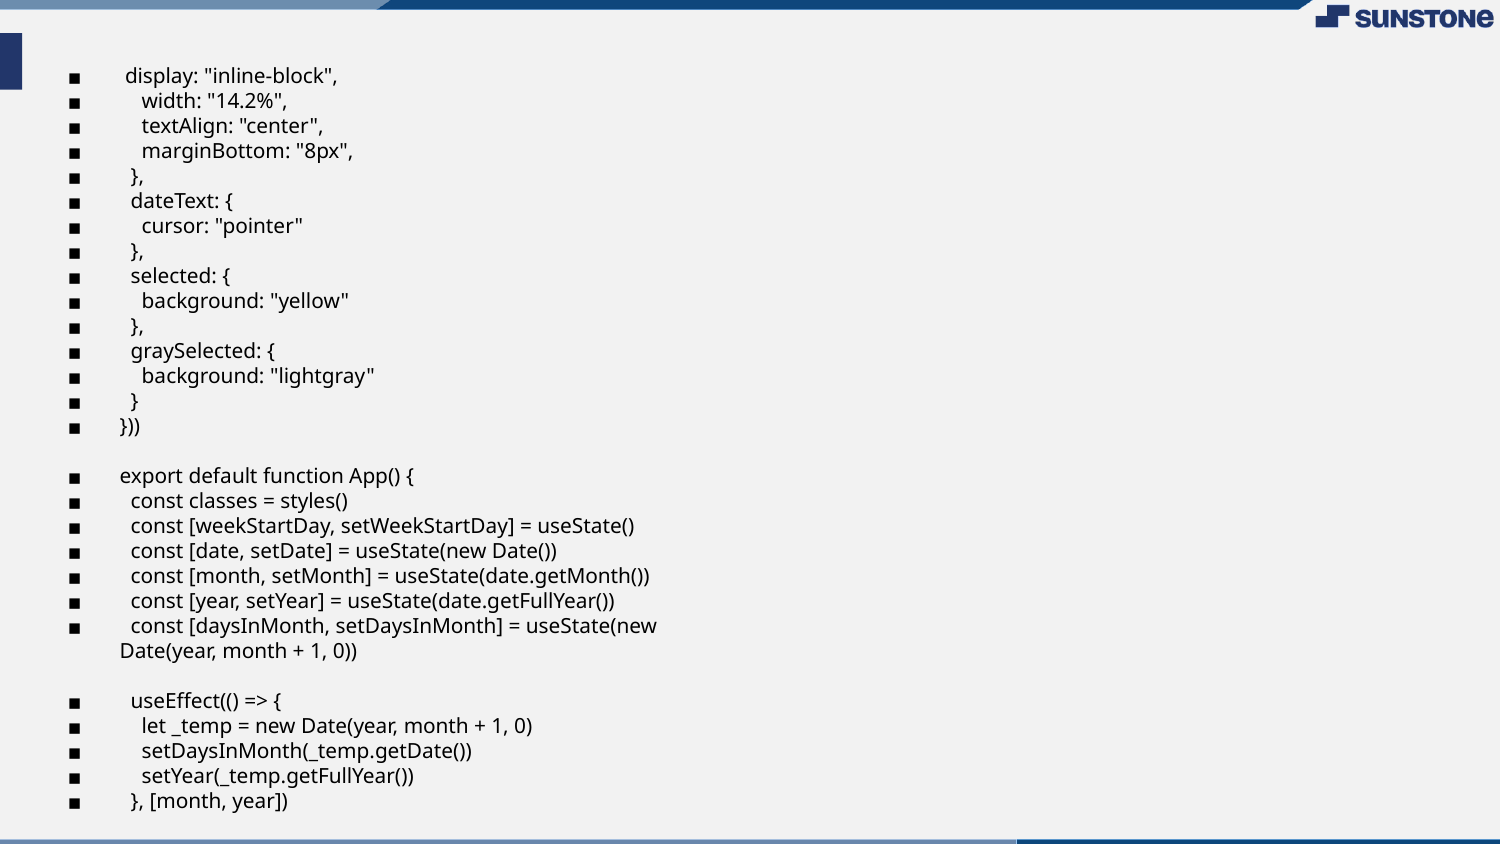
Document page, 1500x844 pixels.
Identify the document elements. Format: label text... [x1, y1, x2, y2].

list display: "inline-block", width: "14.2%", textAlign: "center", marginBottom: "8px", }, dateText: { cursor: "pointer" }, selected: { background: "yellow" }, graySelected: { background: "lightgray" } })) export default function App() { const classes = styles() const [weekStartDay, setWeekStartDay] = useState() const [date, setDate] = useState(new Date()) const [month, setMonth] = useState(date.getMonth()) const [year, setYear] = useState(date.getFullYear()) const [daysInMonth, setDaysInMonth] = useState(new Date(year, month + 1, 0)) useEffect(() => { let _temp = new Date(year, month + 1, 0) setDaysInMonth(_temp.getDate()) setYear(_temp.getFullYear()) }, [month, year]) [29, 55, 758, 534]
picture [0, 0, 1500, 844]
